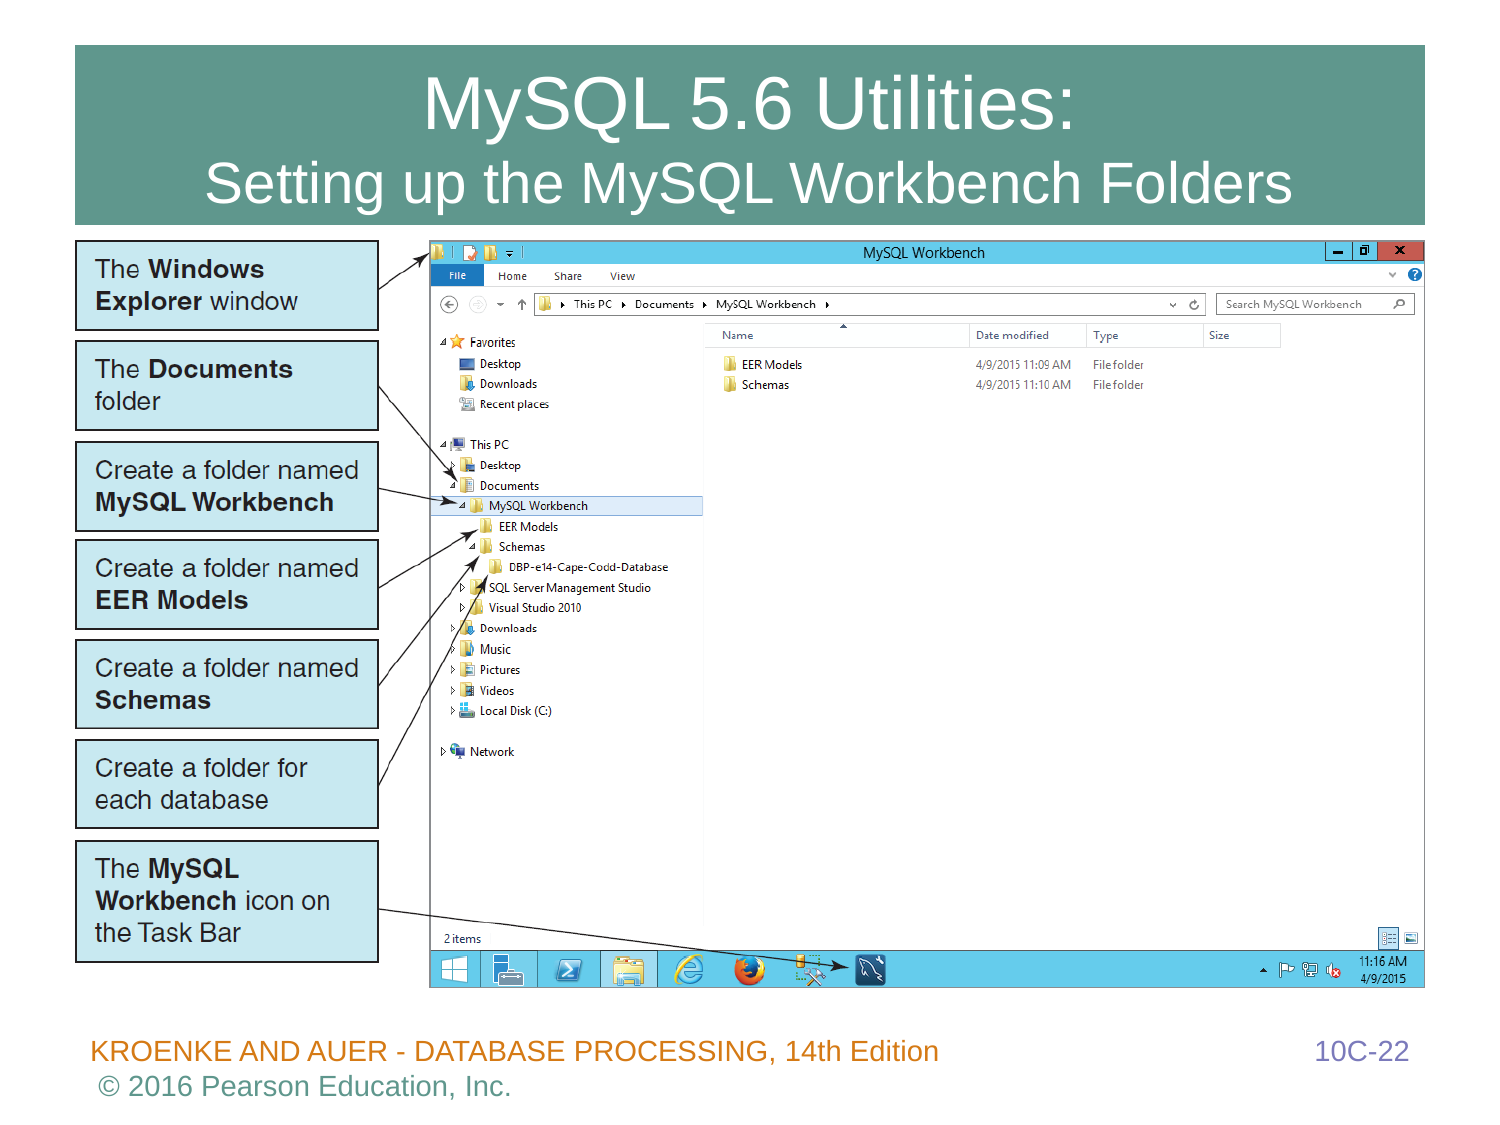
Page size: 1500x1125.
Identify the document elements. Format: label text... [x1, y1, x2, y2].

slide_number 10C-22 [1074, 1024, 1426, 1103]
footer KROENKE AND AUER - DATABASE PROCESSING, 14th Edition © 2016 Pearson Education, Inc. [74, 1024, 963, 1104]
picture [74, 240, 1425, 988]
title MySQL 5.6 Utilities: Setting up the MySQL Workbench Folders [74, 44, 1426, 226]
